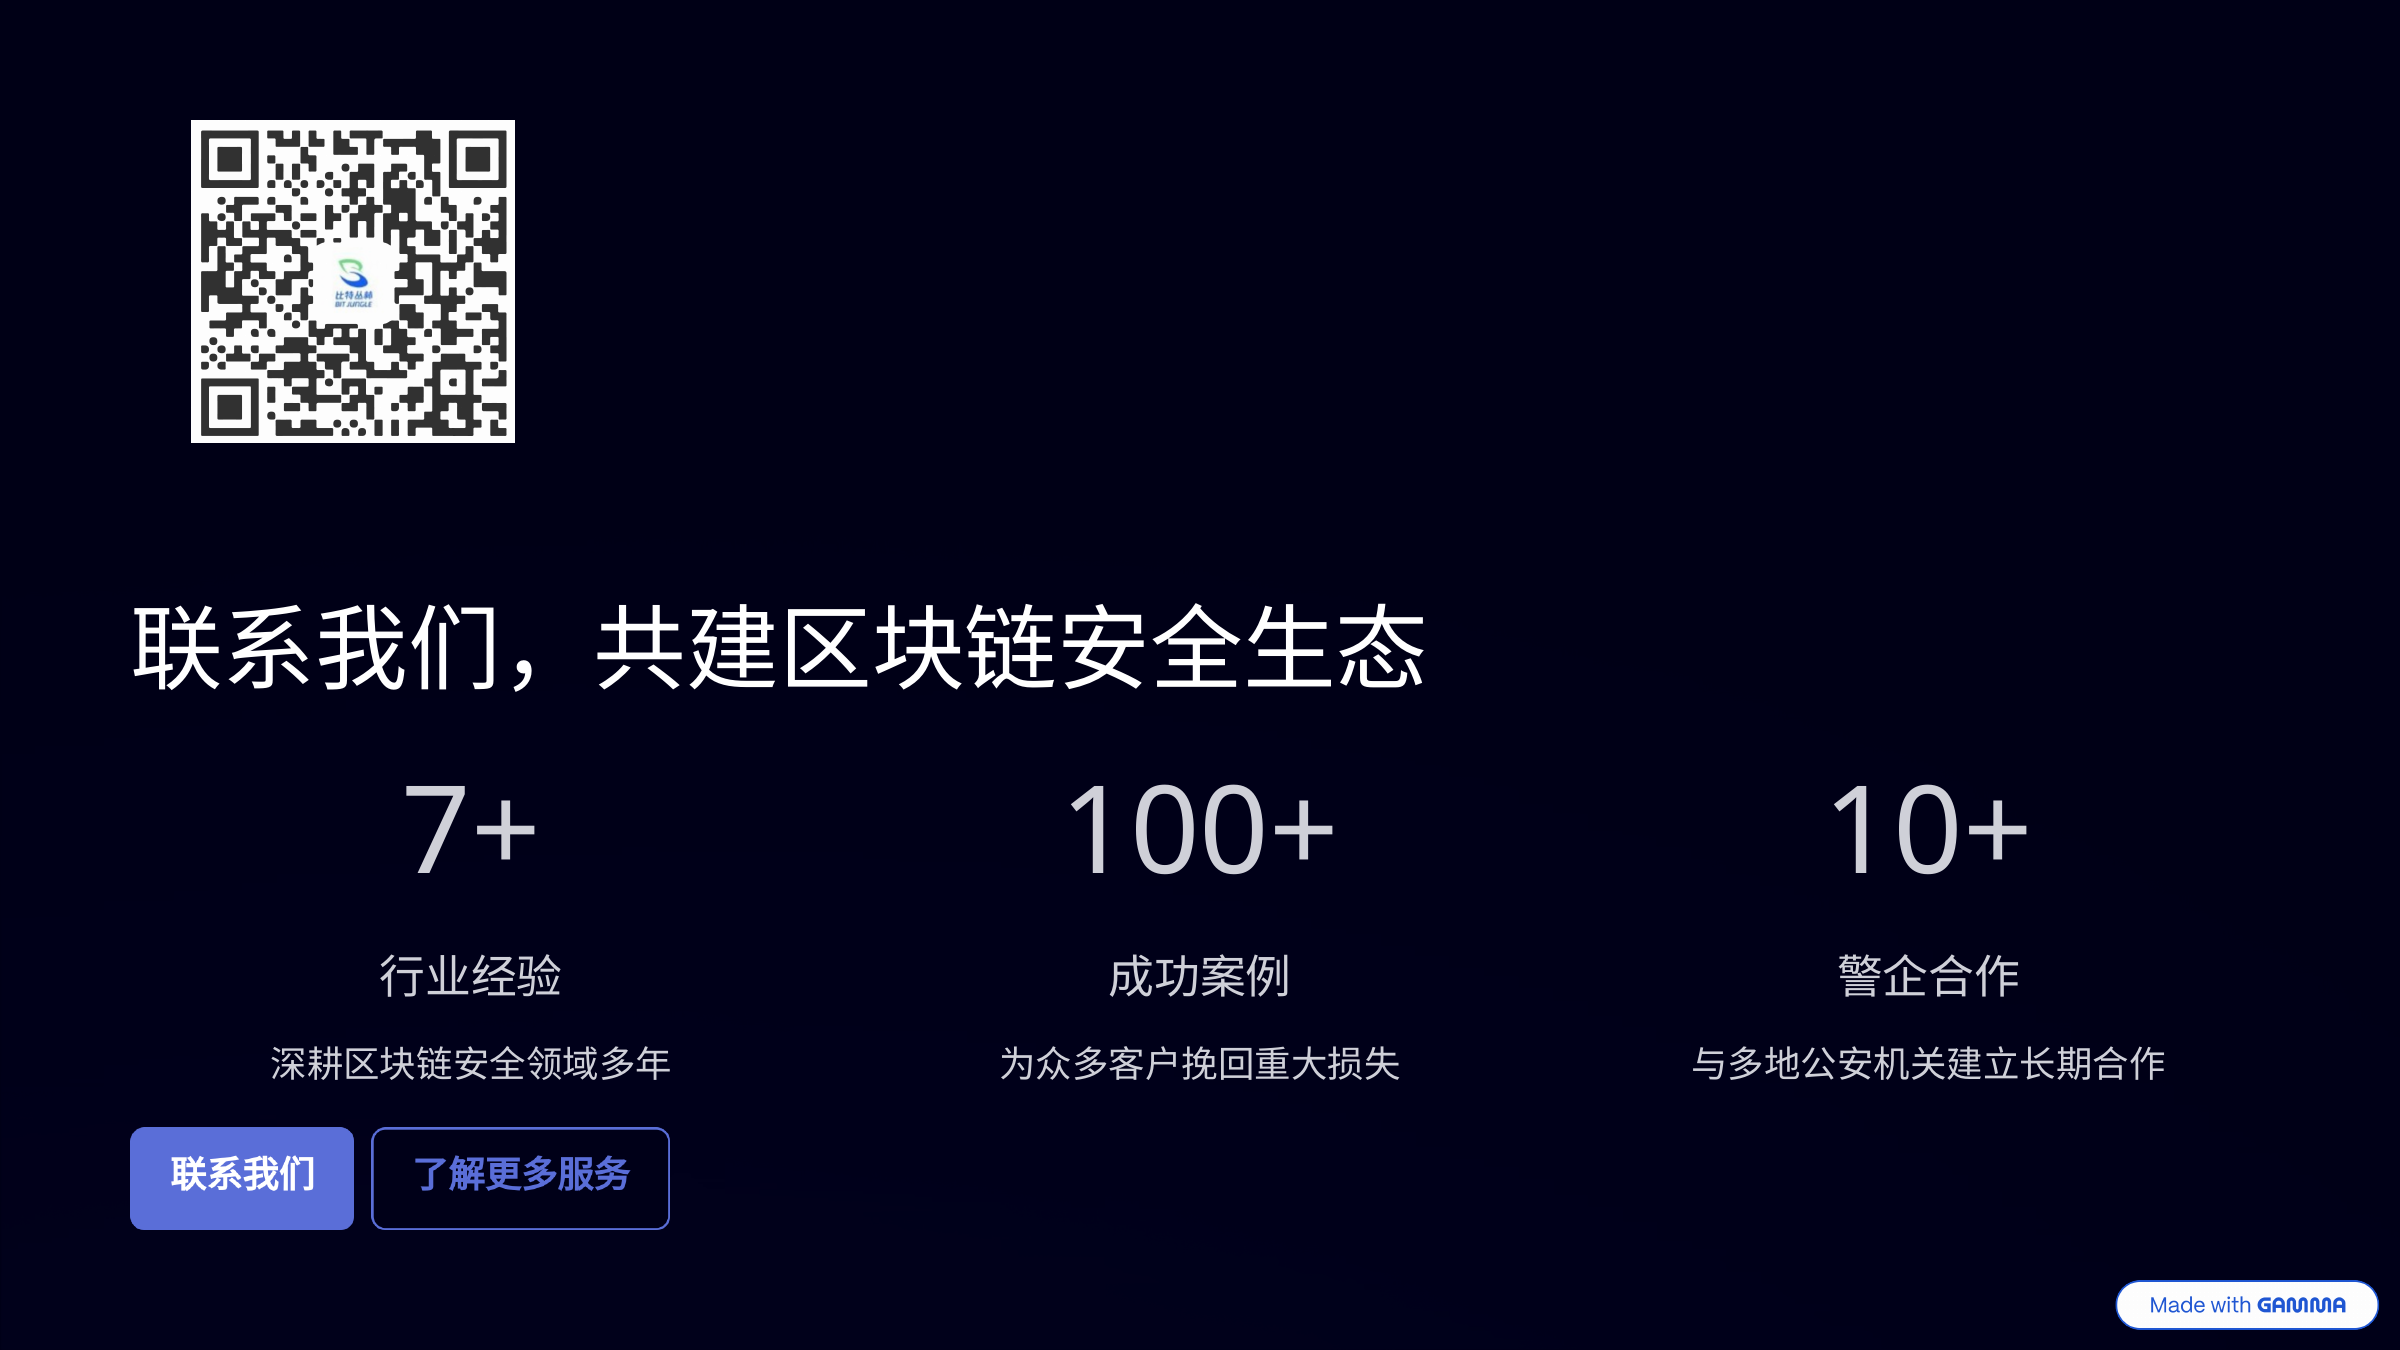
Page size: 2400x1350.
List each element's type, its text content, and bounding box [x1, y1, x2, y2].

picture [130, 1127, 354, 1230]
picture [2106, 1271, 2389, 1339]
text_box 7+ [130, 776, 813, 899]
text_box 为众多客户挽回重大损失 [858, 1025, 1541, 1086]
text_box 成功案例 [967, 945, 1433, 1004]
text_box 警企合作 [1696, 945, 2162, 1004]
text_box 100+ [858, 776, 1541, 899]
text_box 10+ [1587, 776, 2270, 899]
text_box 行业经验 [238, 945, 704, 1004]
text_box 深耕区块链安全领域多年 [130, 1025, 813, 1086]
picture [371, 1127, 670, 1230]
text_box 联系我们，共建区块链安全生态 [130, 585, 1433, 702]
text_box 与多地公安机关建立长期合作 [1587, 1025, 2270, 1086]
picture [191, 120, 515, 443]
